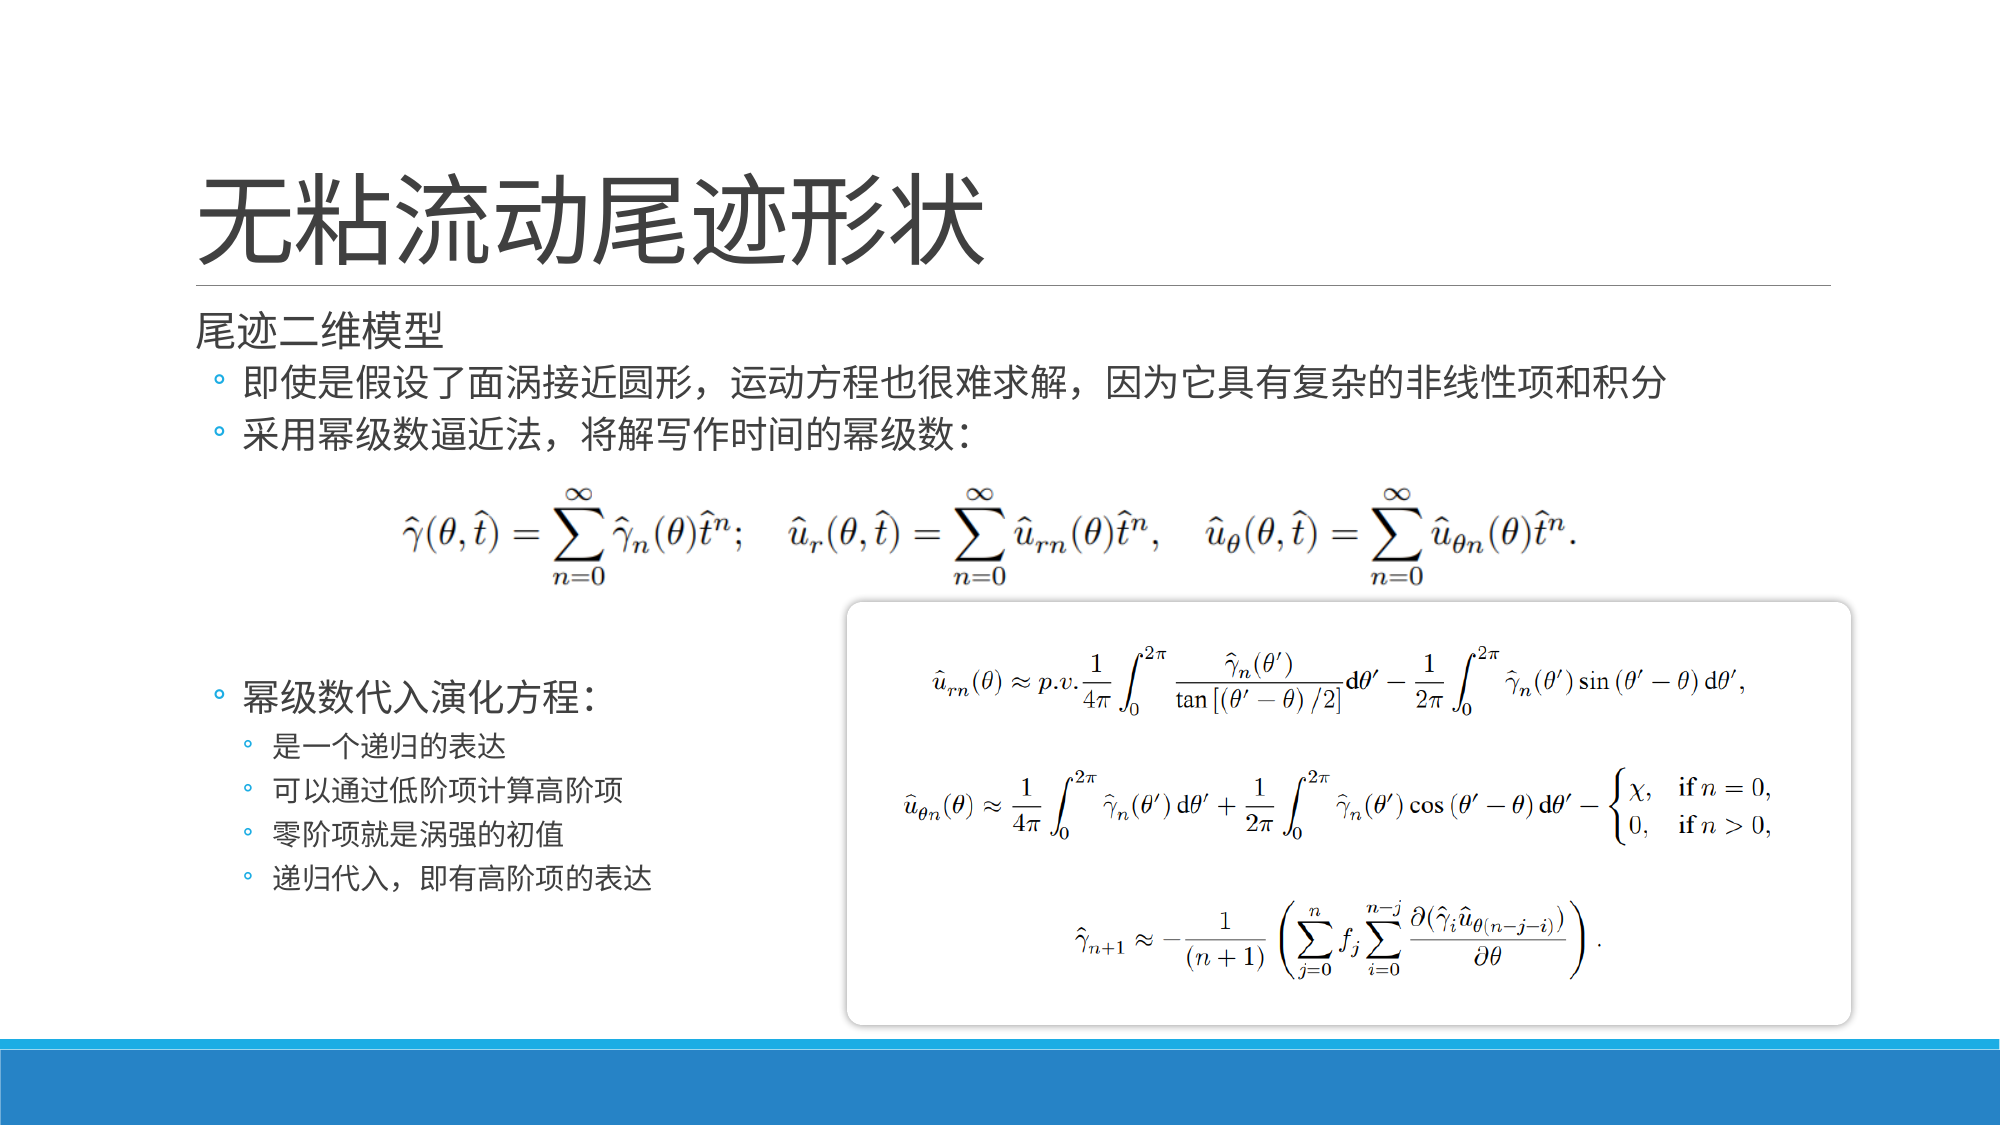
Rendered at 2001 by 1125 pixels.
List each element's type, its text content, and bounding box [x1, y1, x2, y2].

picture [877, 632, 1821, 995]
title 无粘流动尾迹形状 [180, 47, 1830, 285]
picture [383, 456, 1617, 617]
list 尾迹二维模型 即使是假设了面涡接近圆形，运动方程也很难求解，因为它具有复杂的非线性项和积分 采用幂级数逼近法，将解写作时间的幂级数： 幂级数代入演化方程： 是一个递归的表达 可以通过低阶项计算高阶项 零阶项就是涡强的初值 递归代入，即有高阶项的表达 [180, 302, 1680, 963]
